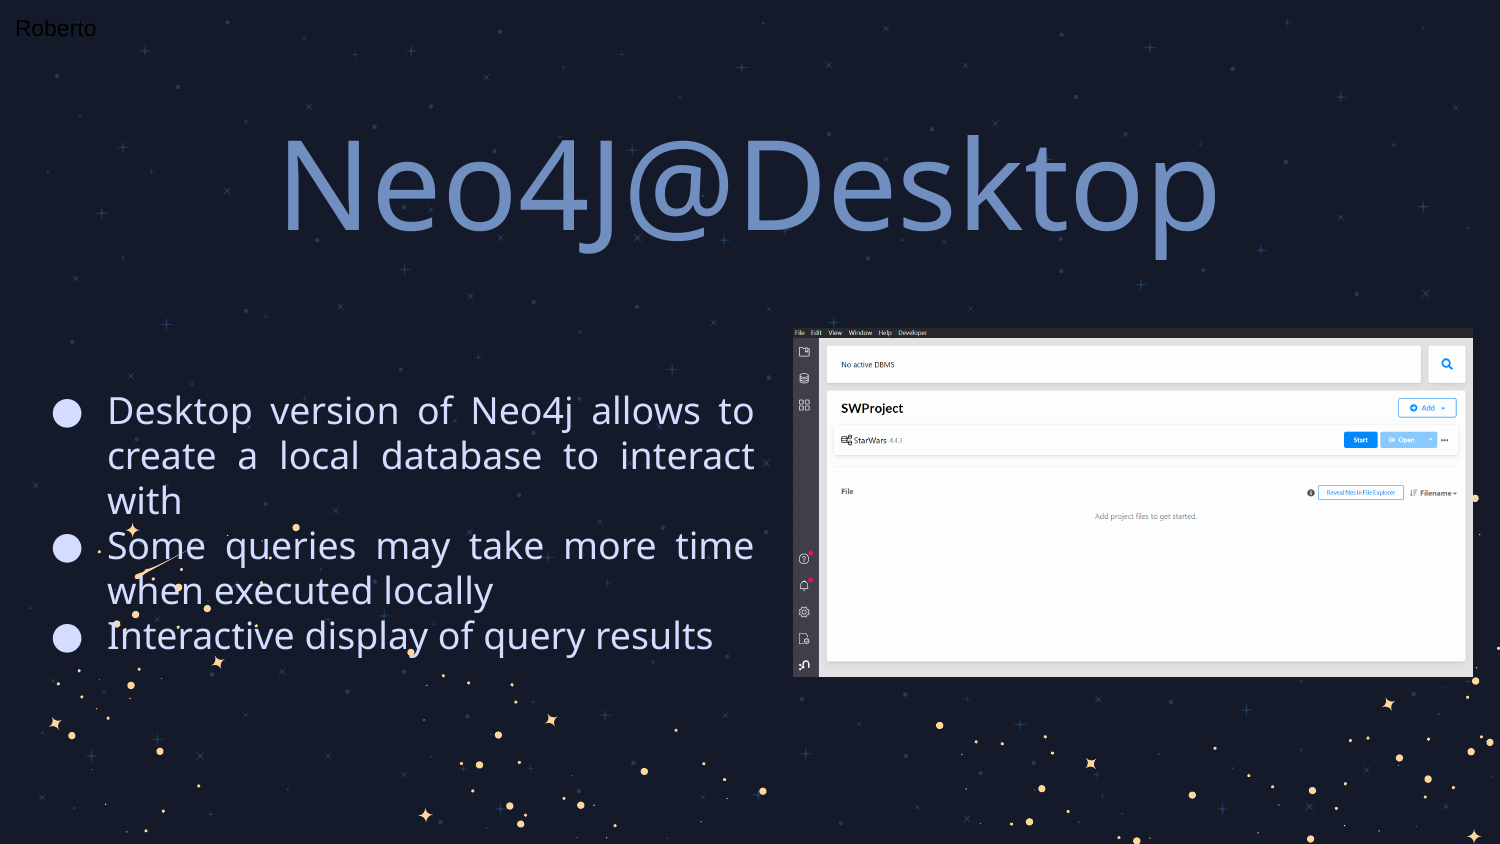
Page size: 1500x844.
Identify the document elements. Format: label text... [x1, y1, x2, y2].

title Neo4J@Desktop [116, 88, 1383, 273]
list Desktop version of Neo4j allows to create a local database to interact with Some queries may take more time when executed locally Interactive display of query results [17, 372, 771, 677]
picture [792, 328, 1473, 677]
text_box Roberto [0, 0, 493, 56]
